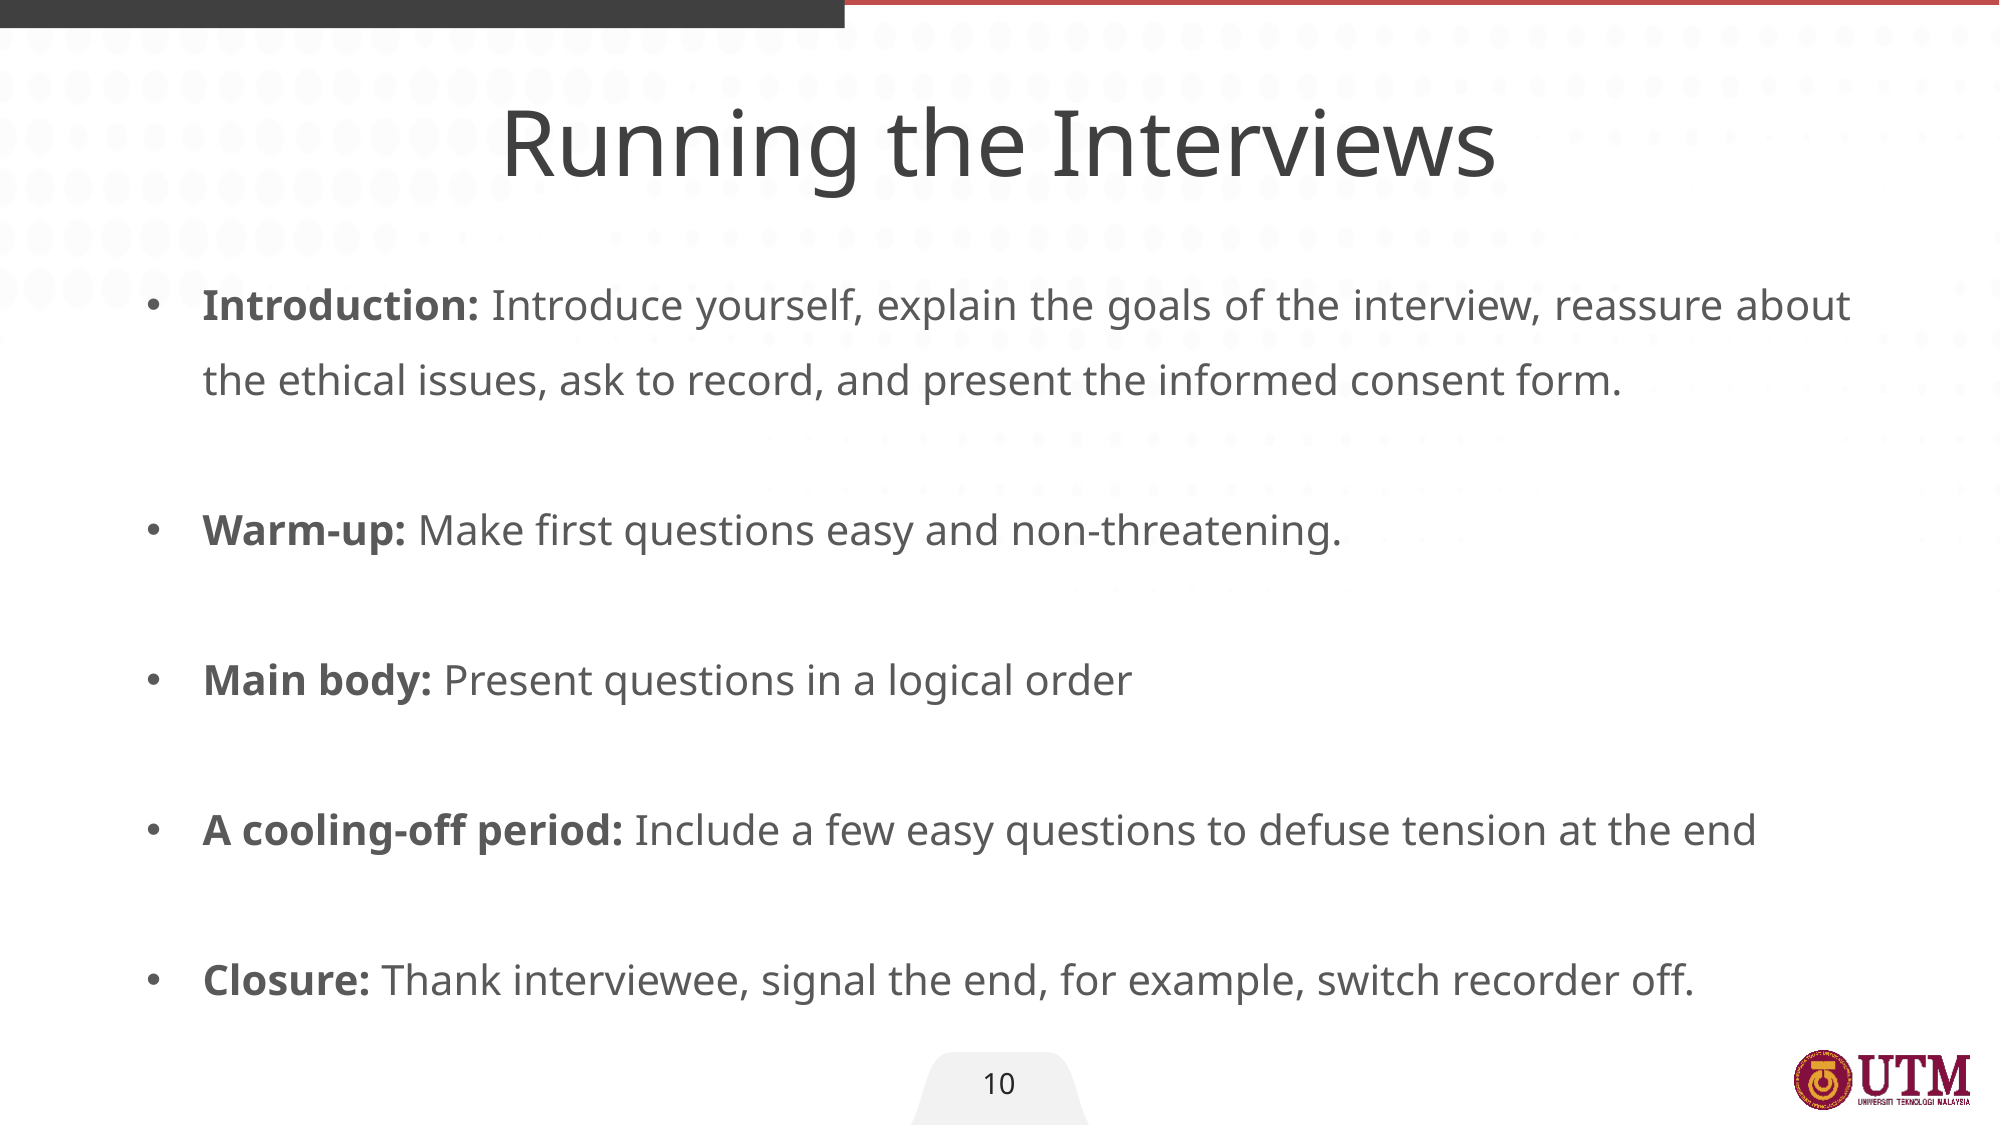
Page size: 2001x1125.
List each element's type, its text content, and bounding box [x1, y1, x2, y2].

picture [0, 0, 2001, 645]
text_box Running the Interviews [342, 77, 1656, 203]
text_box Introduction: Introduce yourself, explain the goals of the interview, reassure about the ethical issues, ask to record, and present the informed consent form. Warm-up: Make first questions easy and non-threatening. Main body: Present questions in a logical order A cooling-off period: Include a few easy questions to defuse tension at the end Closure: Thank interviewee, signal the end, for example, switch recorder off. [131, 246, 1867, 1012]
slide_number 10 [774, 1055, 1225, 1116]
picture [1794, 1050, 1970, 1110]
